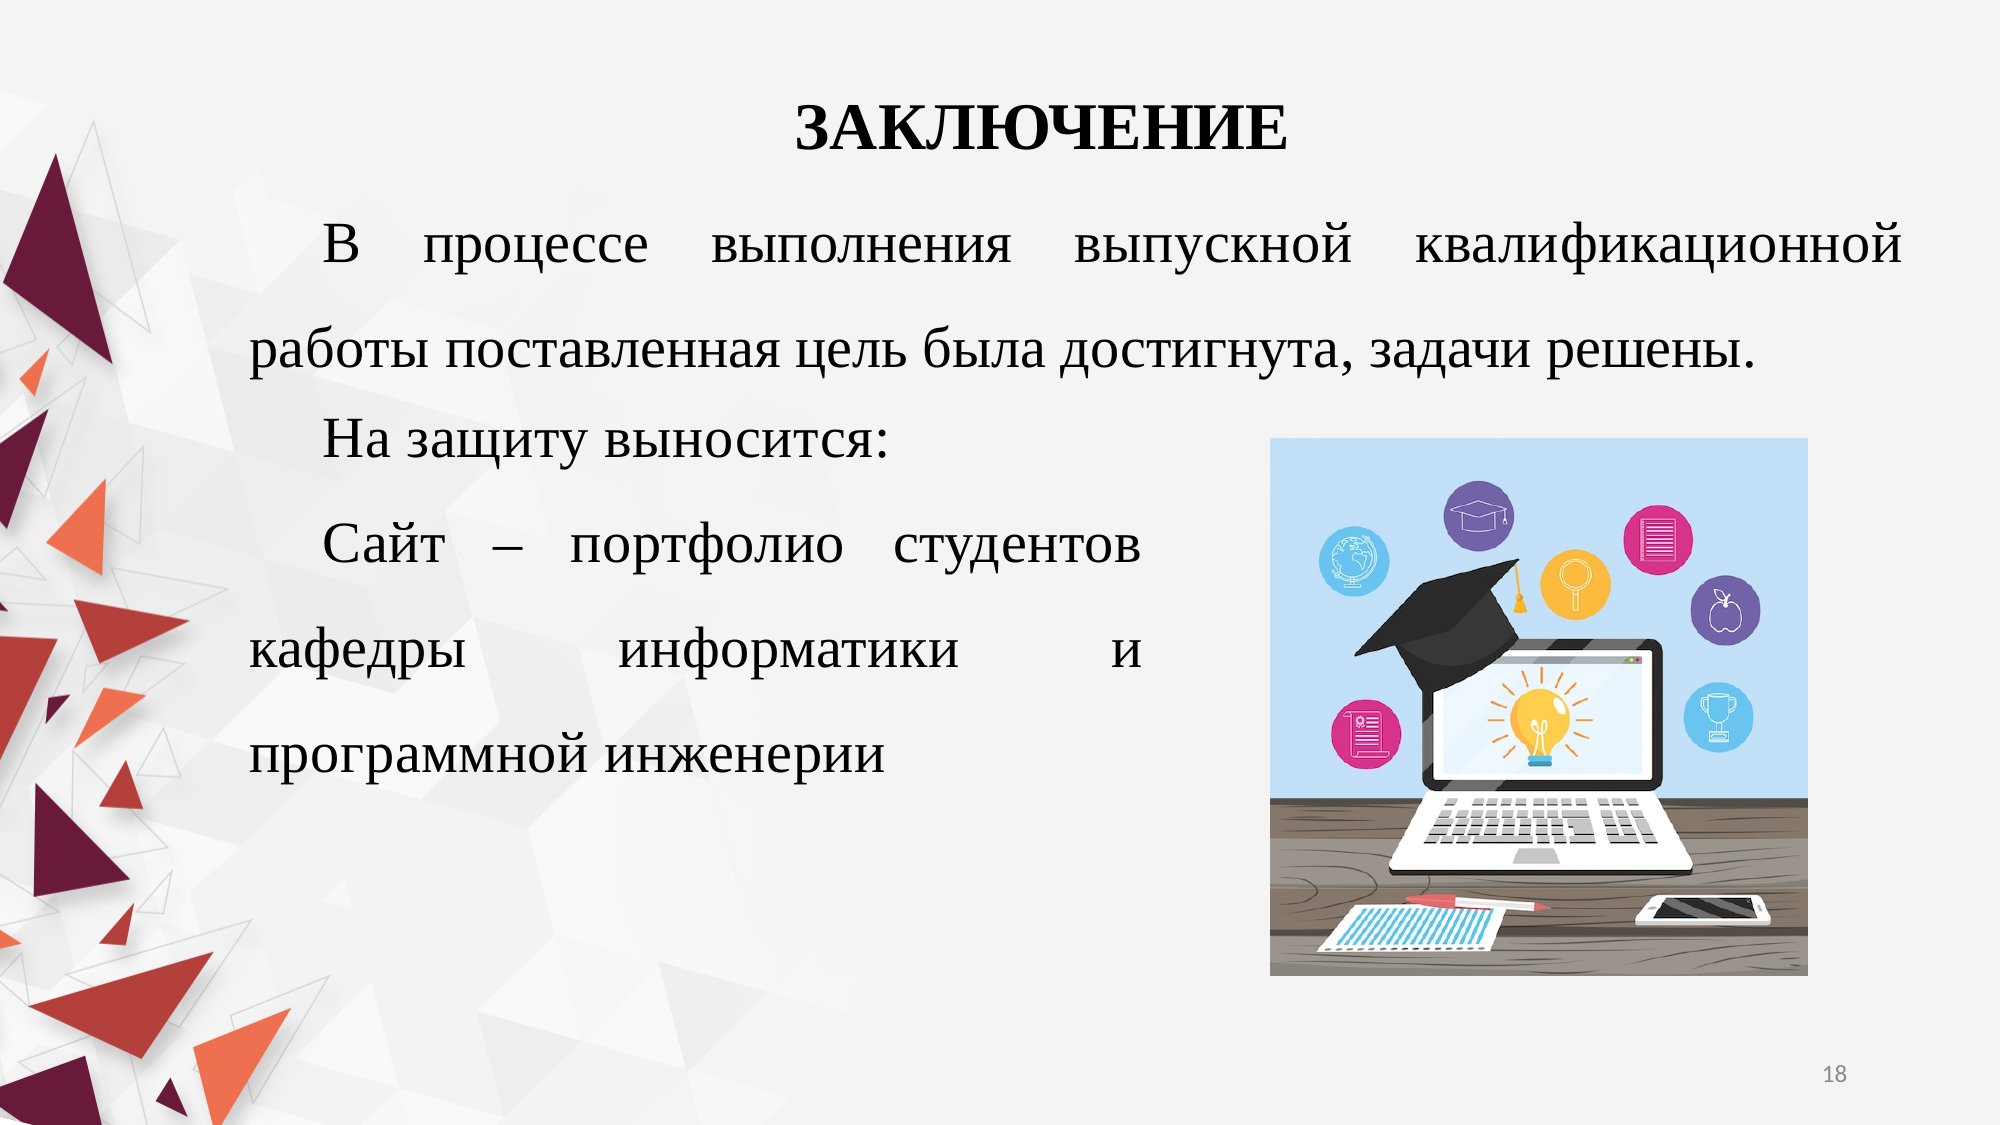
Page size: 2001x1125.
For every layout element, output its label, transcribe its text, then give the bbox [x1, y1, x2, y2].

text_box ЗАКЛЮЧЕНИЕ [780, 75, 1306, 161]
text_box На защиту выносится: Сайт – портфолио студентов кафедры информатики и программной инженерии [234, 356, 1159, 792]
text_box В процессе выполнения выпускной квалификационной работы поставленная цель была достигнута, задачи решены. [234, 161, 1920, 462]
picture [0, 0, 2000, 1125]
slide_number 18 [1412, 1042, 1863, 1103]
